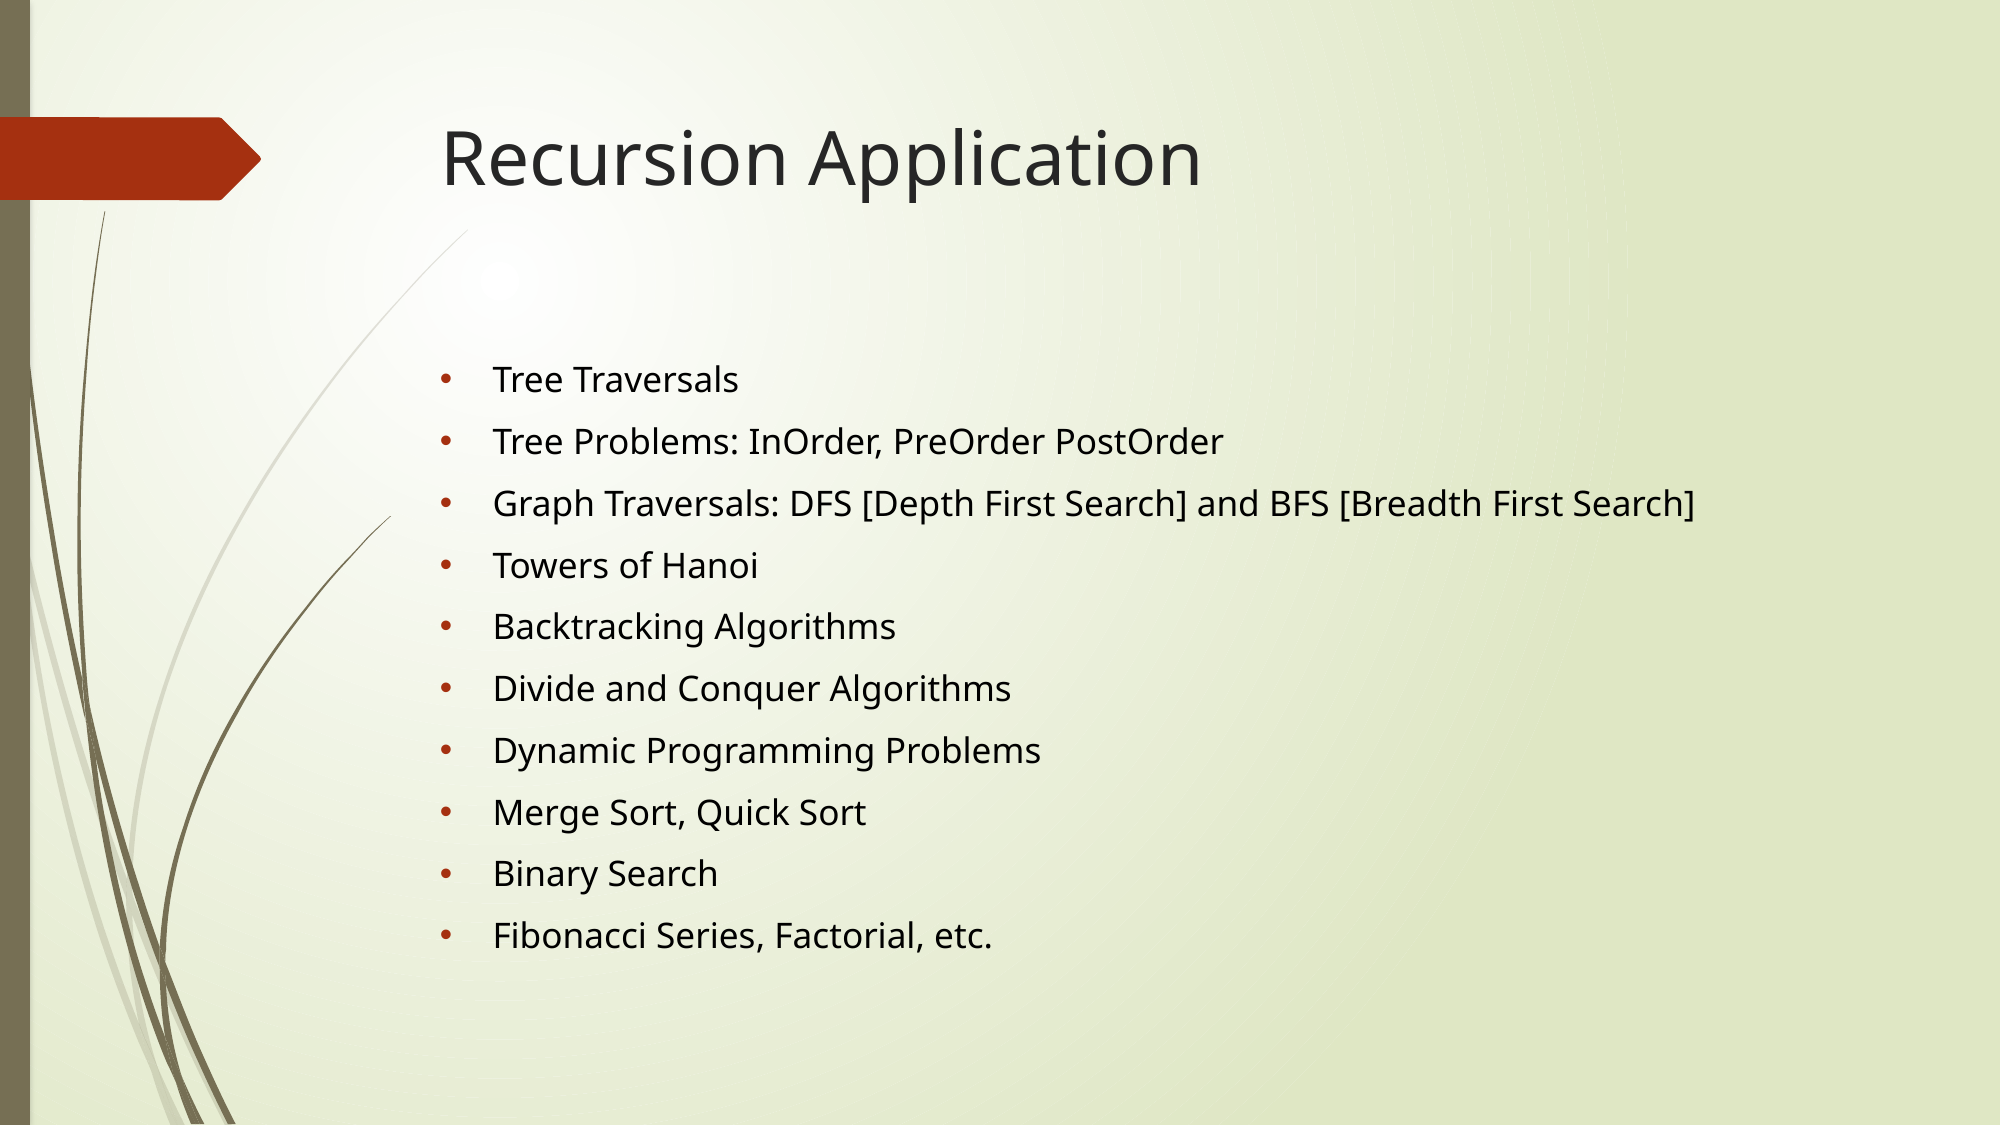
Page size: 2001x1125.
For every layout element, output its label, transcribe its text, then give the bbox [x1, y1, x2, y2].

title Recursion Application [425, 102, 1888, 313]
list Tree Traversals Tree Problems: InOrder, PreOrder PostOrder Graph Traversals: DFS [Depth First Search] and BFS [Breadth First Search] Towers of Hanoi Backtracking Algorithms Divide and Conquer Algorithms Dynamic Programming Problems Merge Sort, Quick Sort Binary Search Fibonacci Series, Factorial, etc. [424, 350, 1888, 970]
